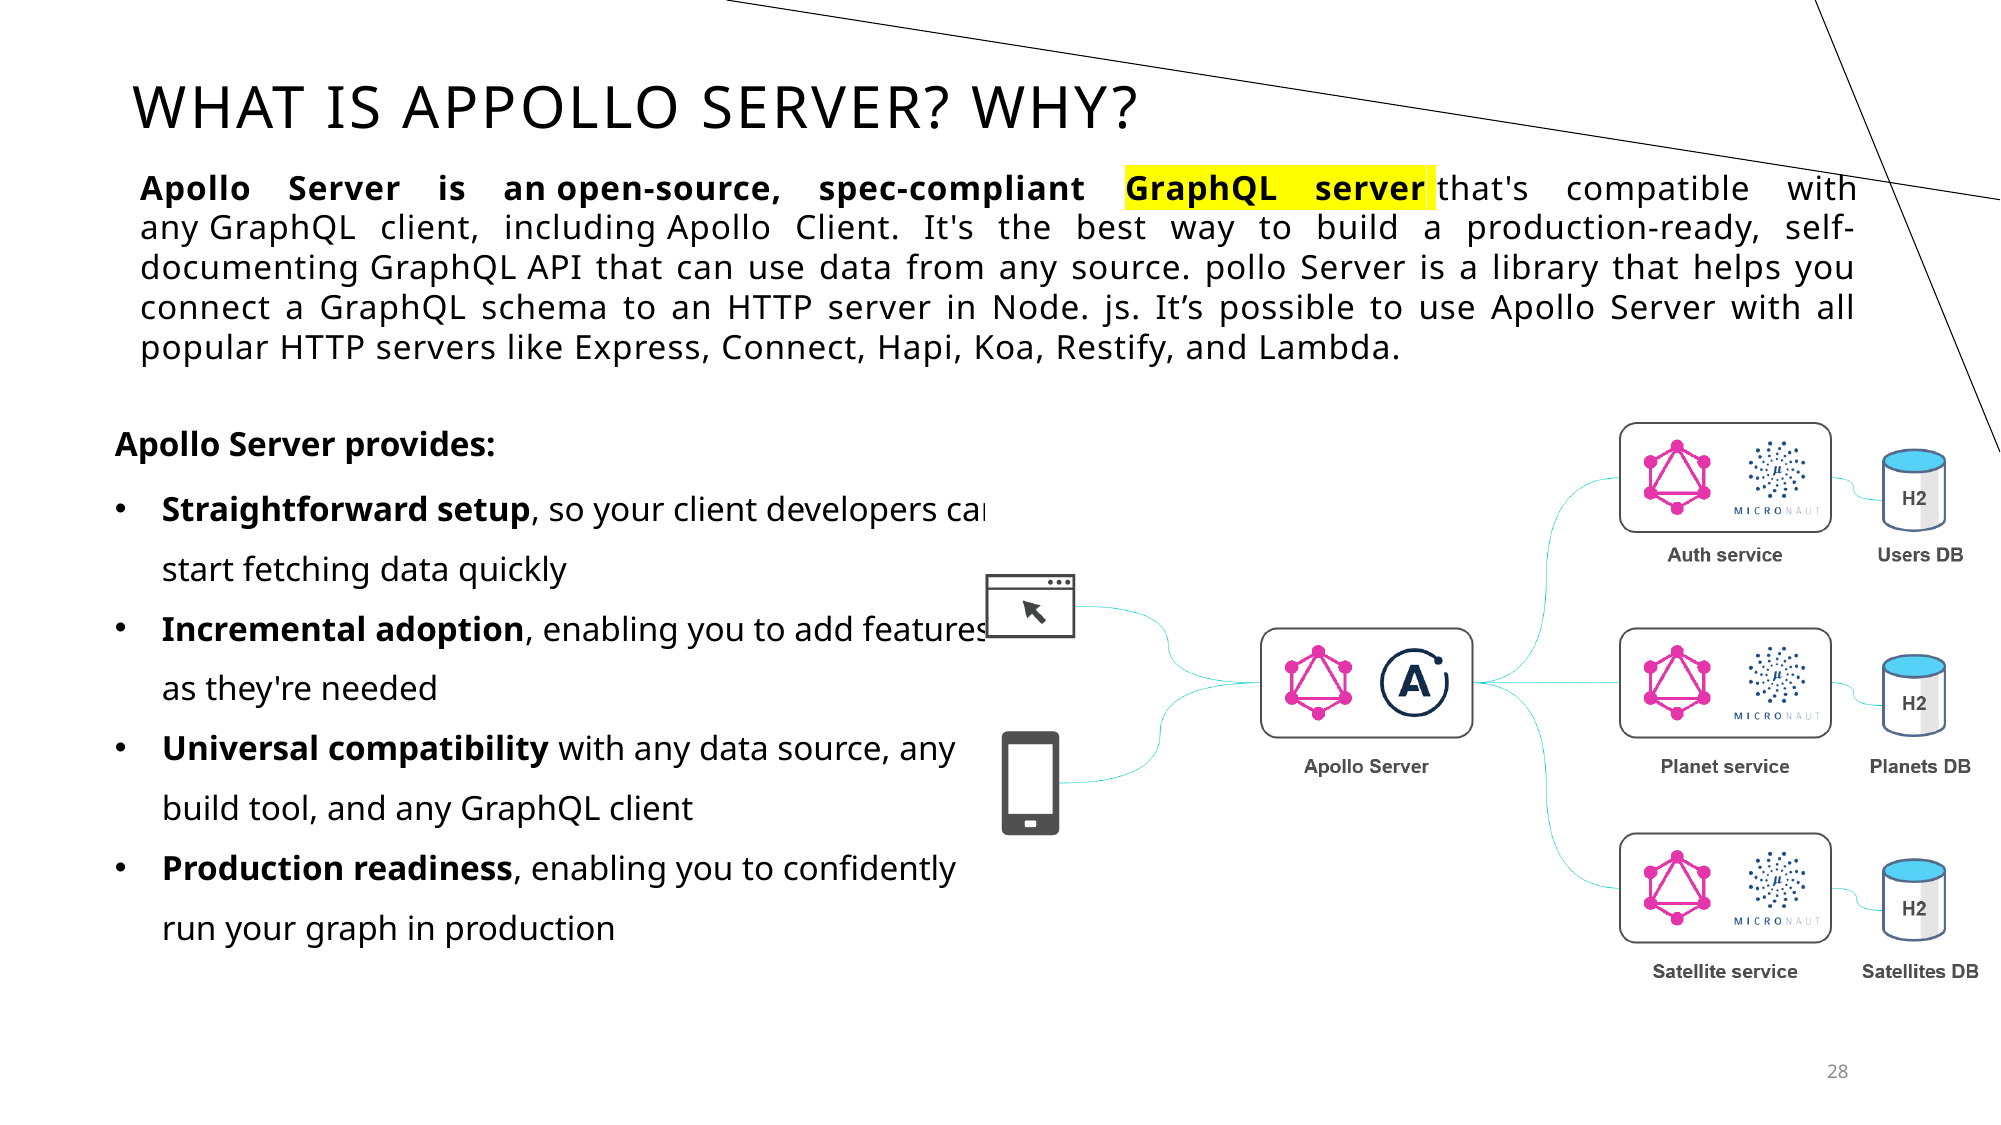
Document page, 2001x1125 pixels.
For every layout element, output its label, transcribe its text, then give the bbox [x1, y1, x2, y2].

slide_number 28 [1701, 1042, 1864, 1103]
title What is APPOLLO SERVER? Why? [117, 70, 1751, 167]
text_box Apollo Server provides: Straightforward setup, so your client developers can start fetching data quickly Incremental adoption, enabling you to add features as they're needed Universal compatibility with any data source, any build tool, and any GraphQL client Production readiness, enabling you to confidently run your graph in production [100, 392, 1034, 1015]
list Apollo Server is an open-source, spec-compliant GraphQL server that's compatible with any GraphQL client, including Apollo Client. It's the best way to build a production-ready, self-documenting GraphQL API that can use data from any source. pollo Server is a library that helps you connect a GraphQL schema to an HTTP server in Node. js. It’s possible to use Apollo Server with all popular HTTP servers like Express, Connect, Hapi, Koa, Restify, and Lambda. [125, 166, 1875, 393]
picture [985, 421, 1985, 983]
